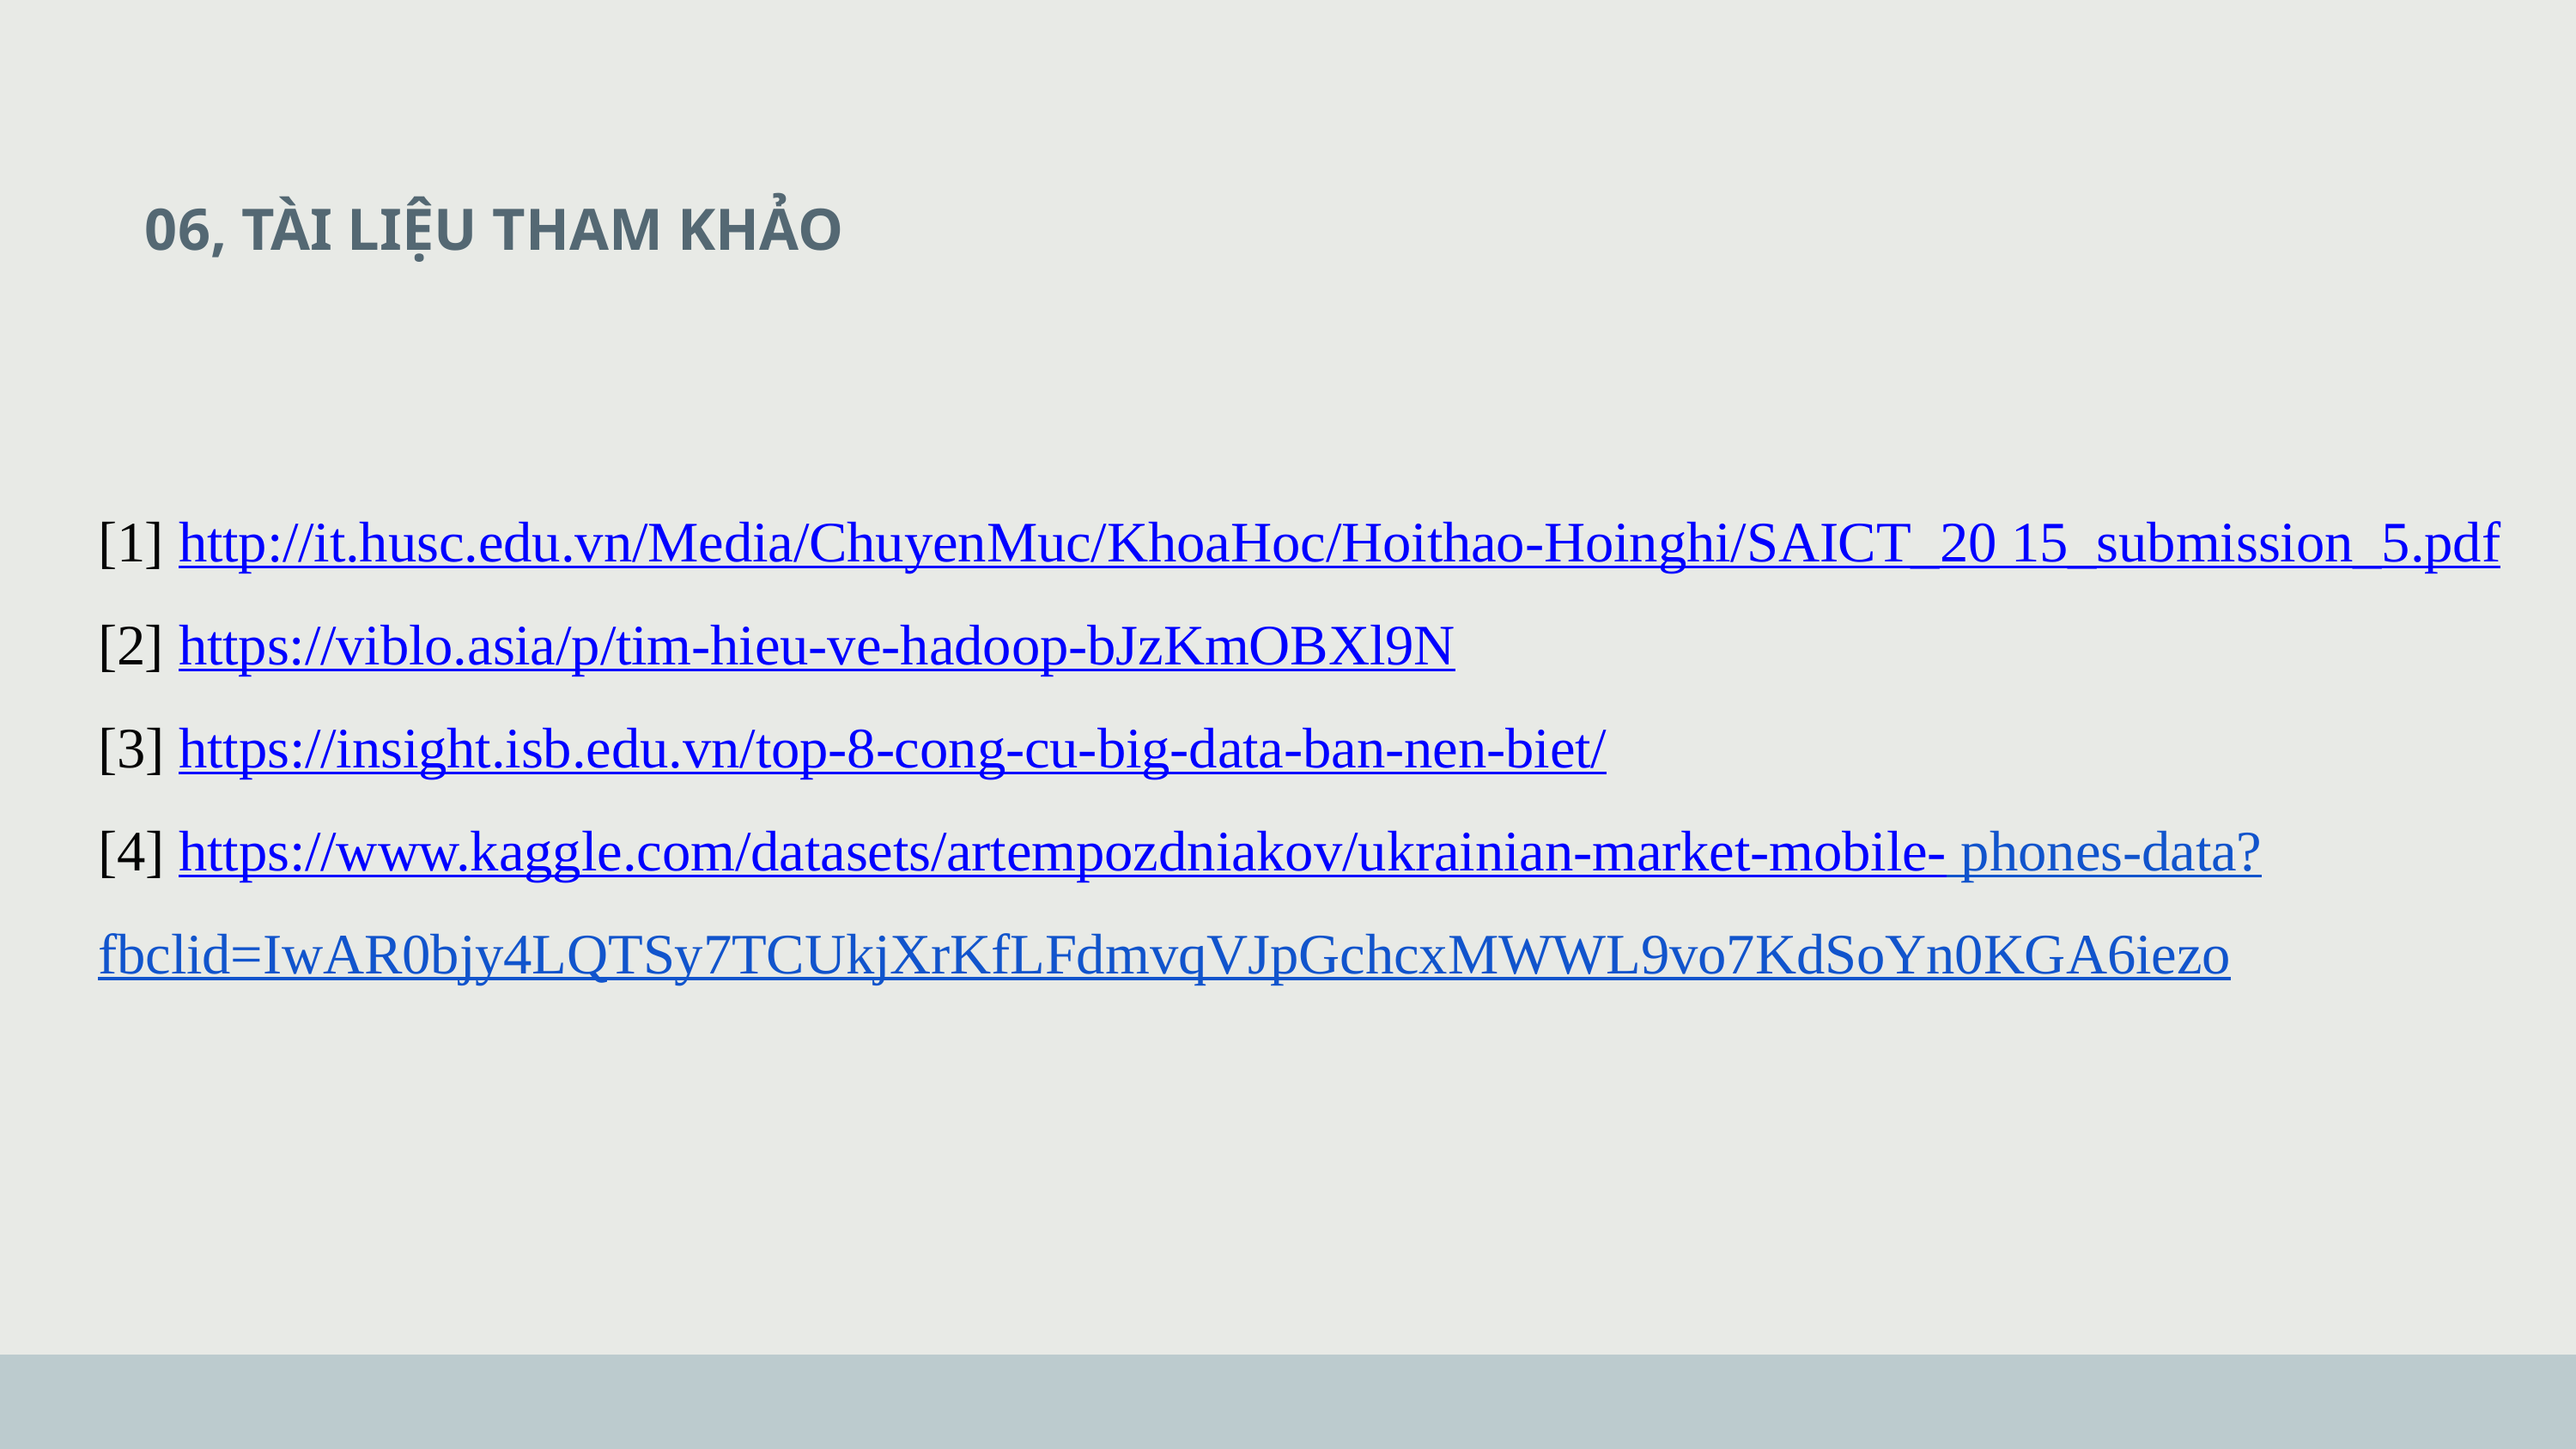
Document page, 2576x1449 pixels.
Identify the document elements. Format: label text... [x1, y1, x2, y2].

text_box 06, TÀI LIỆU THAM KHẢO [144, 181, 1460, 262]
text_box [1] http://it.husc.edu.vn/Media/ChuyenMuc/KhoaHoc/Hoithao-Hoinghi/SAICT_20 15_submission_5.pdf [2] https://viblo.asia/p/tim-hieu-ve-hadoop-bJzKmOBXl9N [3] https://insight.isb.edu.vn/top-8-cong-cu-big-data-ban-nen-biet/ [4] https://www.kaggle.com/datasets/artempozdniakov/ukrainian-market-mobile- phones-data?fbclid=IwAR0bjy4LQTSy7TCUkjXrKfLFdmvqVJpGchcxMWWL9vo7KdSoYn0KGA6iezo [72, 470, 2504, 985]
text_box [0, 1354, 2576, 1449]
